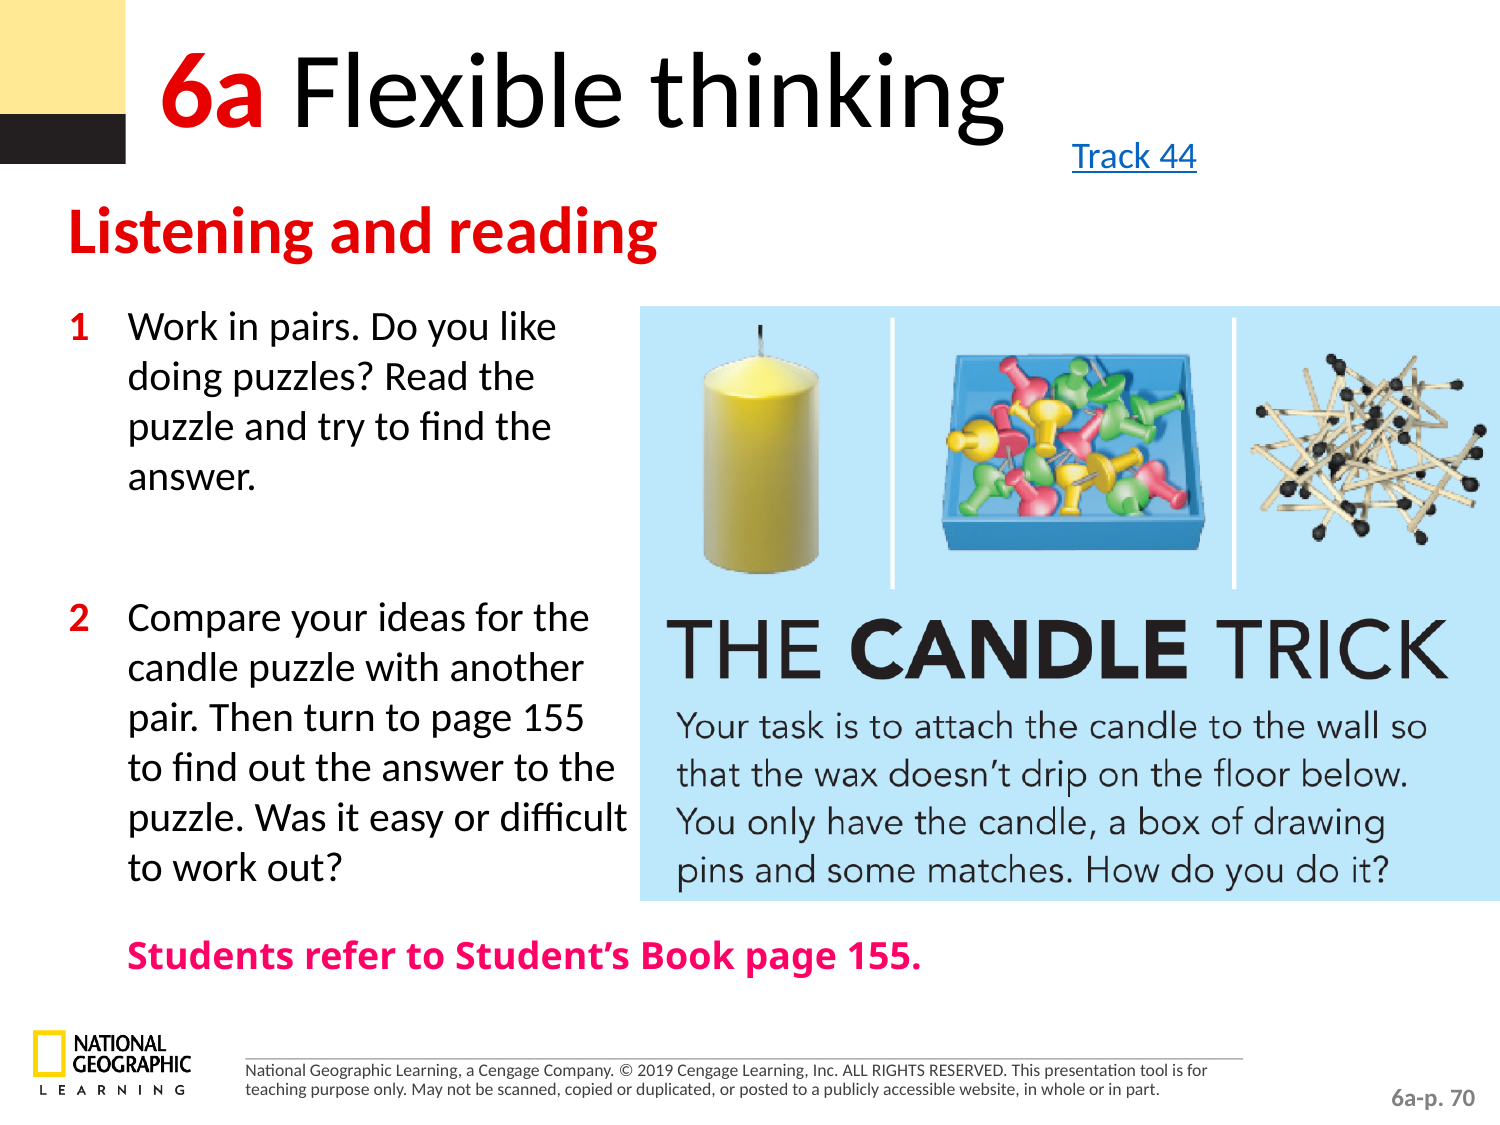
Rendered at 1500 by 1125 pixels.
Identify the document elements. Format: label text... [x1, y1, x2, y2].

text_box Listening and reading [53, 179, 1462, 275]
picture [640, 306, 1500, 901]
text_box Students refer to Student’s Book page 155. [112, 924, 1060, 985]
text_box 1 Work in pairs. Do you like doing puzzles? Read the puzzle and try to find the answer. [53, 291, 664, 507]
text_box 2 Compare your ideas for the candle puzzle with another pair. Then turn to page 155 to find out the answer to the puzzle. Was it easy or difficult to work out? [53, 582, 640, 898]
text_box 6a Flexible thinking [144, 11, 1491, 157]
picture [33, 1030, 191, 1095]
picture [0, 0, 126, 164]
text_box 6a-p. 70 [1322, 1073, 1491, 1119]
text_box Track 44 [1057, 123, 1308, 184]
